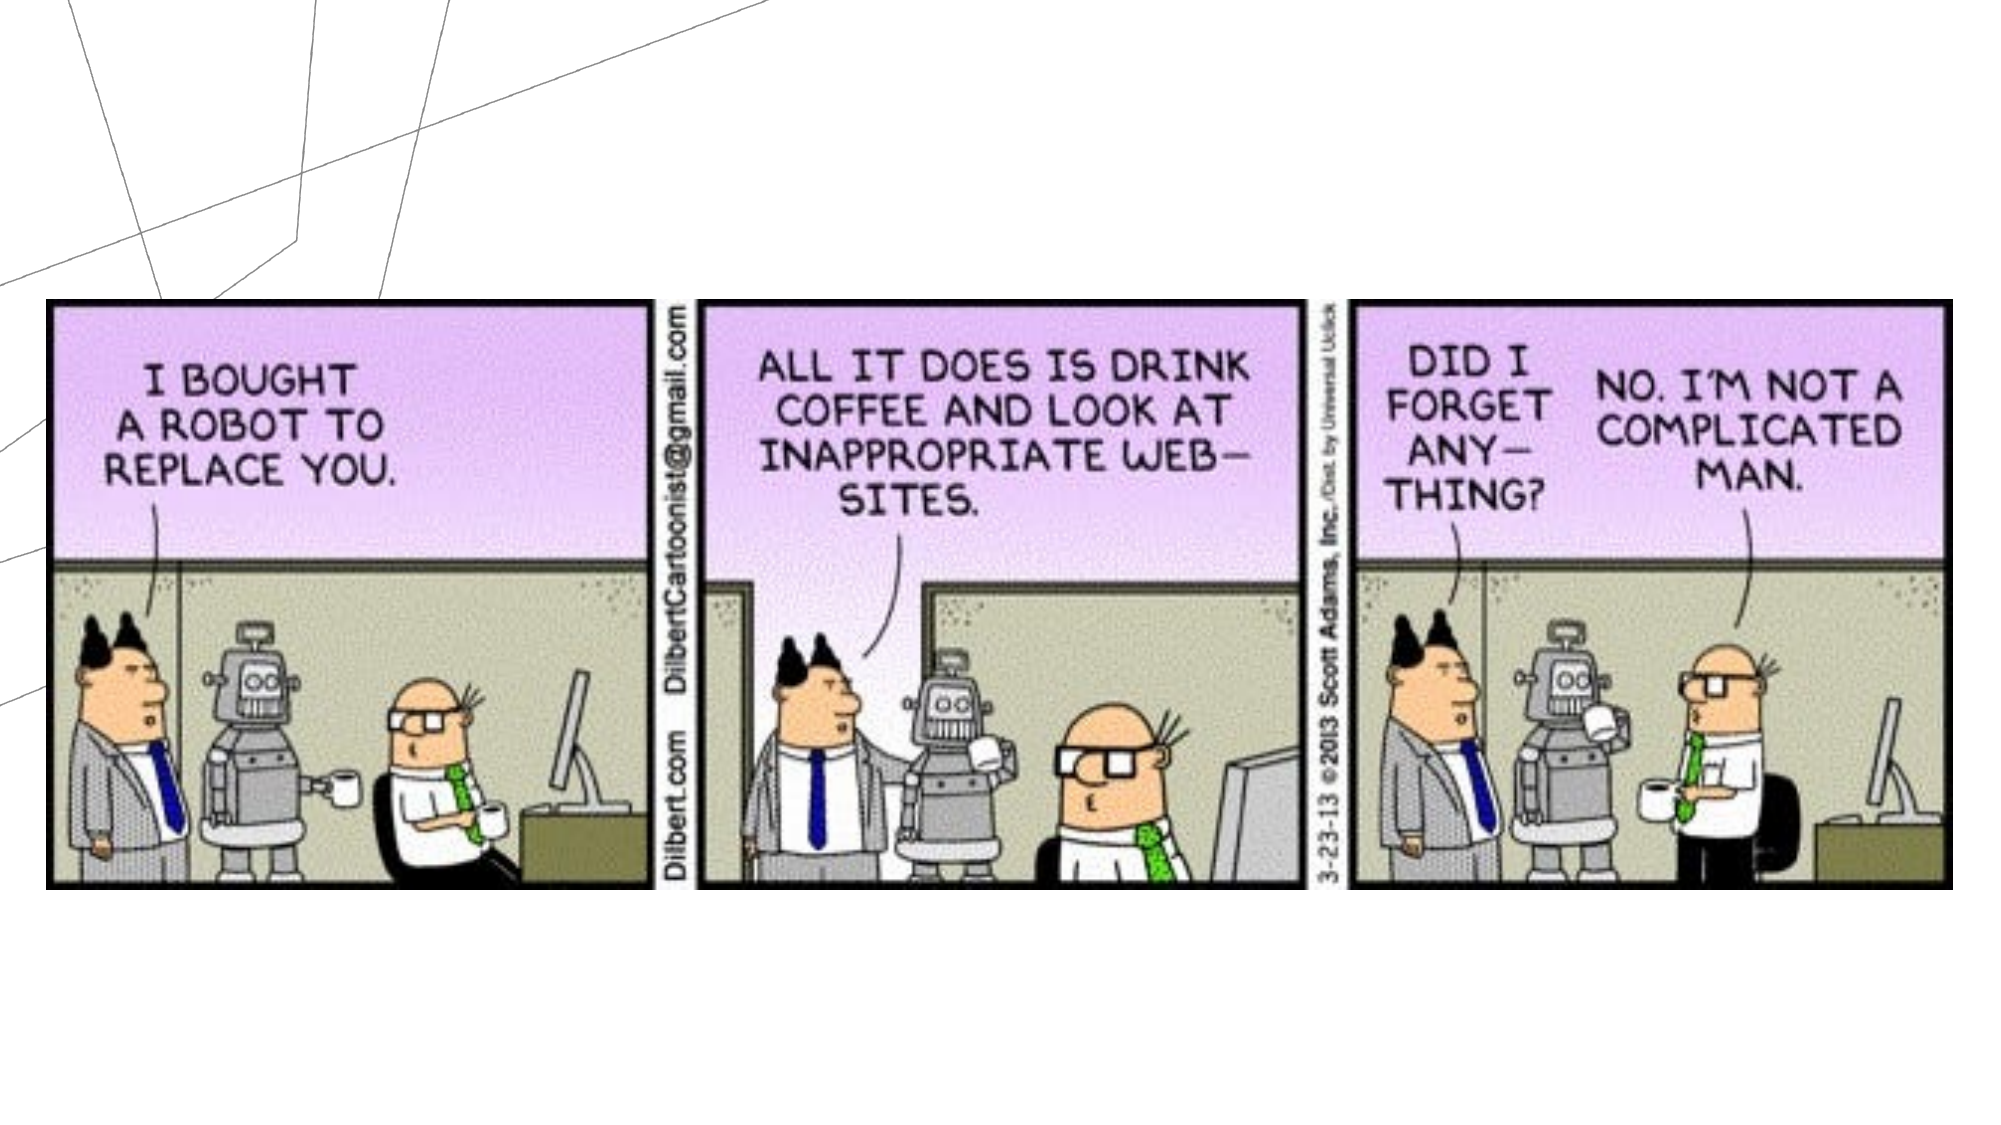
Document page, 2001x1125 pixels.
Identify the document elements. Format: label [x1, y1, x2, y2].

picture [0, 0, 1953, 890]
